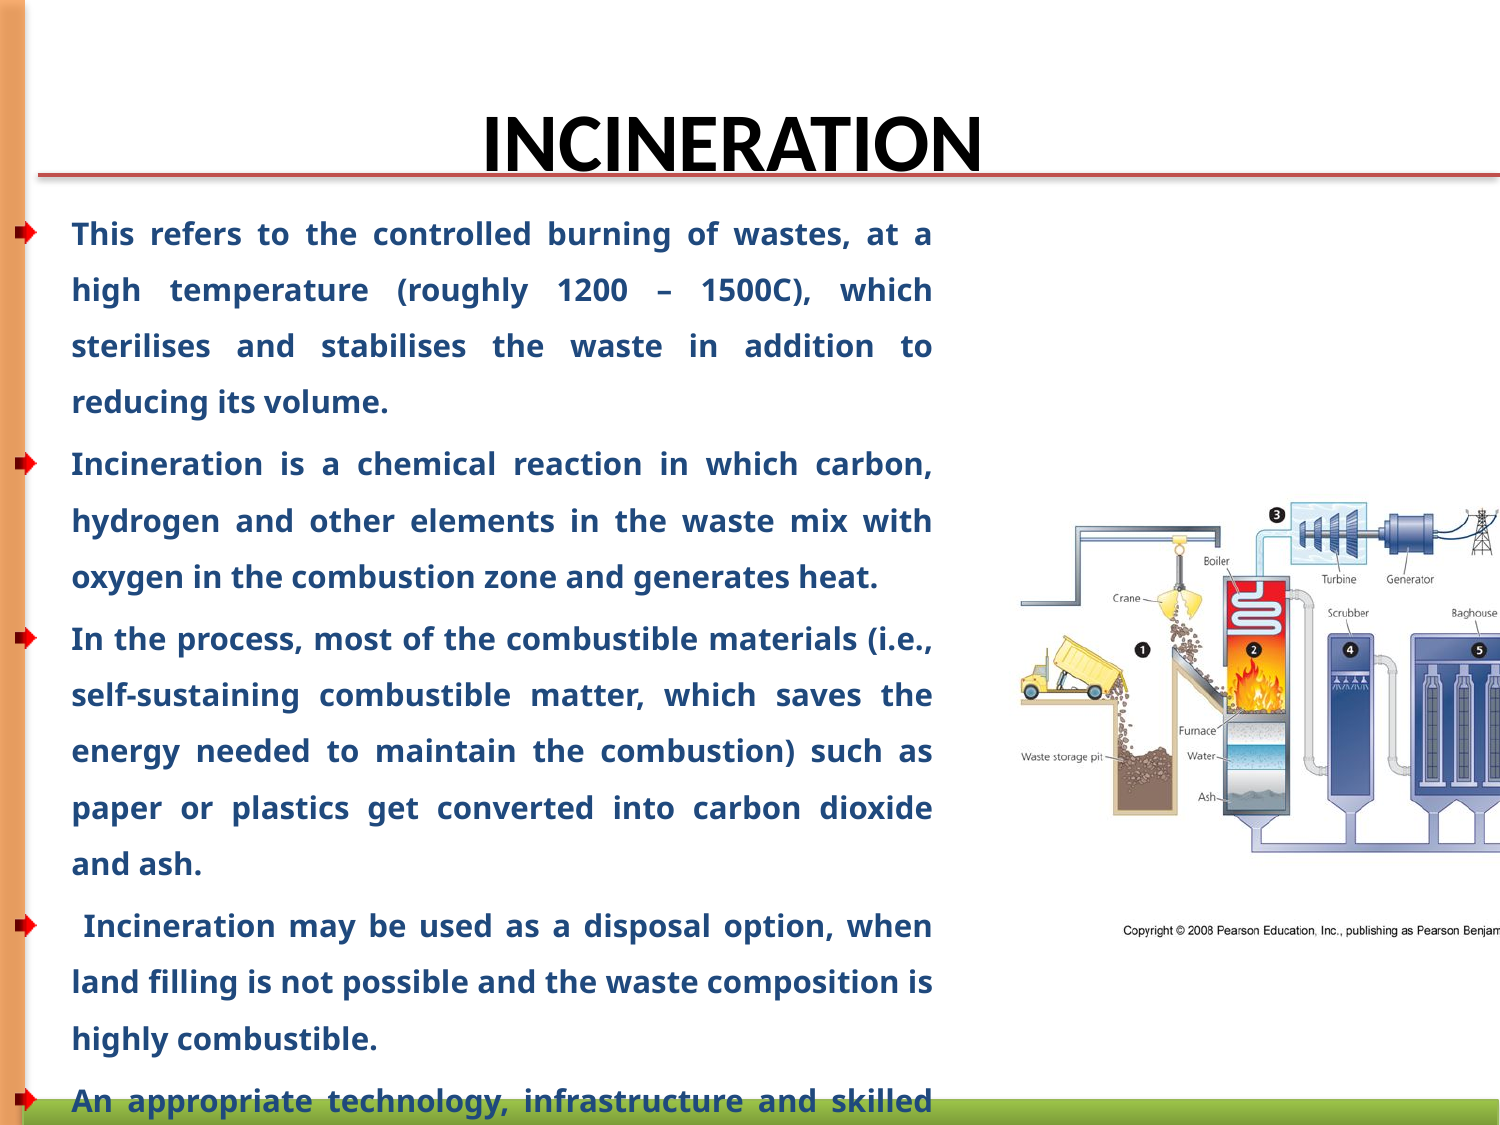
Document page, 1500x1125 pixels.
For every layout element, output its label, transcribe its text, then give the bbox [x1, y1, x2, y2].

picture [15, 221, 37, 244]
picture [15, 627, 37, 649]
picture [15, 1088, 37, 1111]
picture [1007, 480, 1500, 938]
title INCINERATION [41, 42, 1425, 233]
picture [15, 452, 37, 475]
picture [15, 914, 37, 937]
list This refers to the controlled burning of wastes, at a high temperature (roughly 1200 – 1500C), which sterilises and stabilises the waste in addition to reducing its volume. Incineration is a chemical reaction in which carbon, hydrogen and other elements in the waste mix with oxygen in the combustion zone and generates heat. In the process, most of the combustible materials (i.e., self-sustaining combustible matter, which saves the energy needed to maintain the combustion) such as paper or plastics get converted into carbon dioxide and ash. Incineration may be used as a disposal option, when land filling is not possible and the waste composition is highly combustible. An appropriate technology, infrastructure and skilled workforce are required to operate and maintain the plant. [0, 187, 950, 1067]
